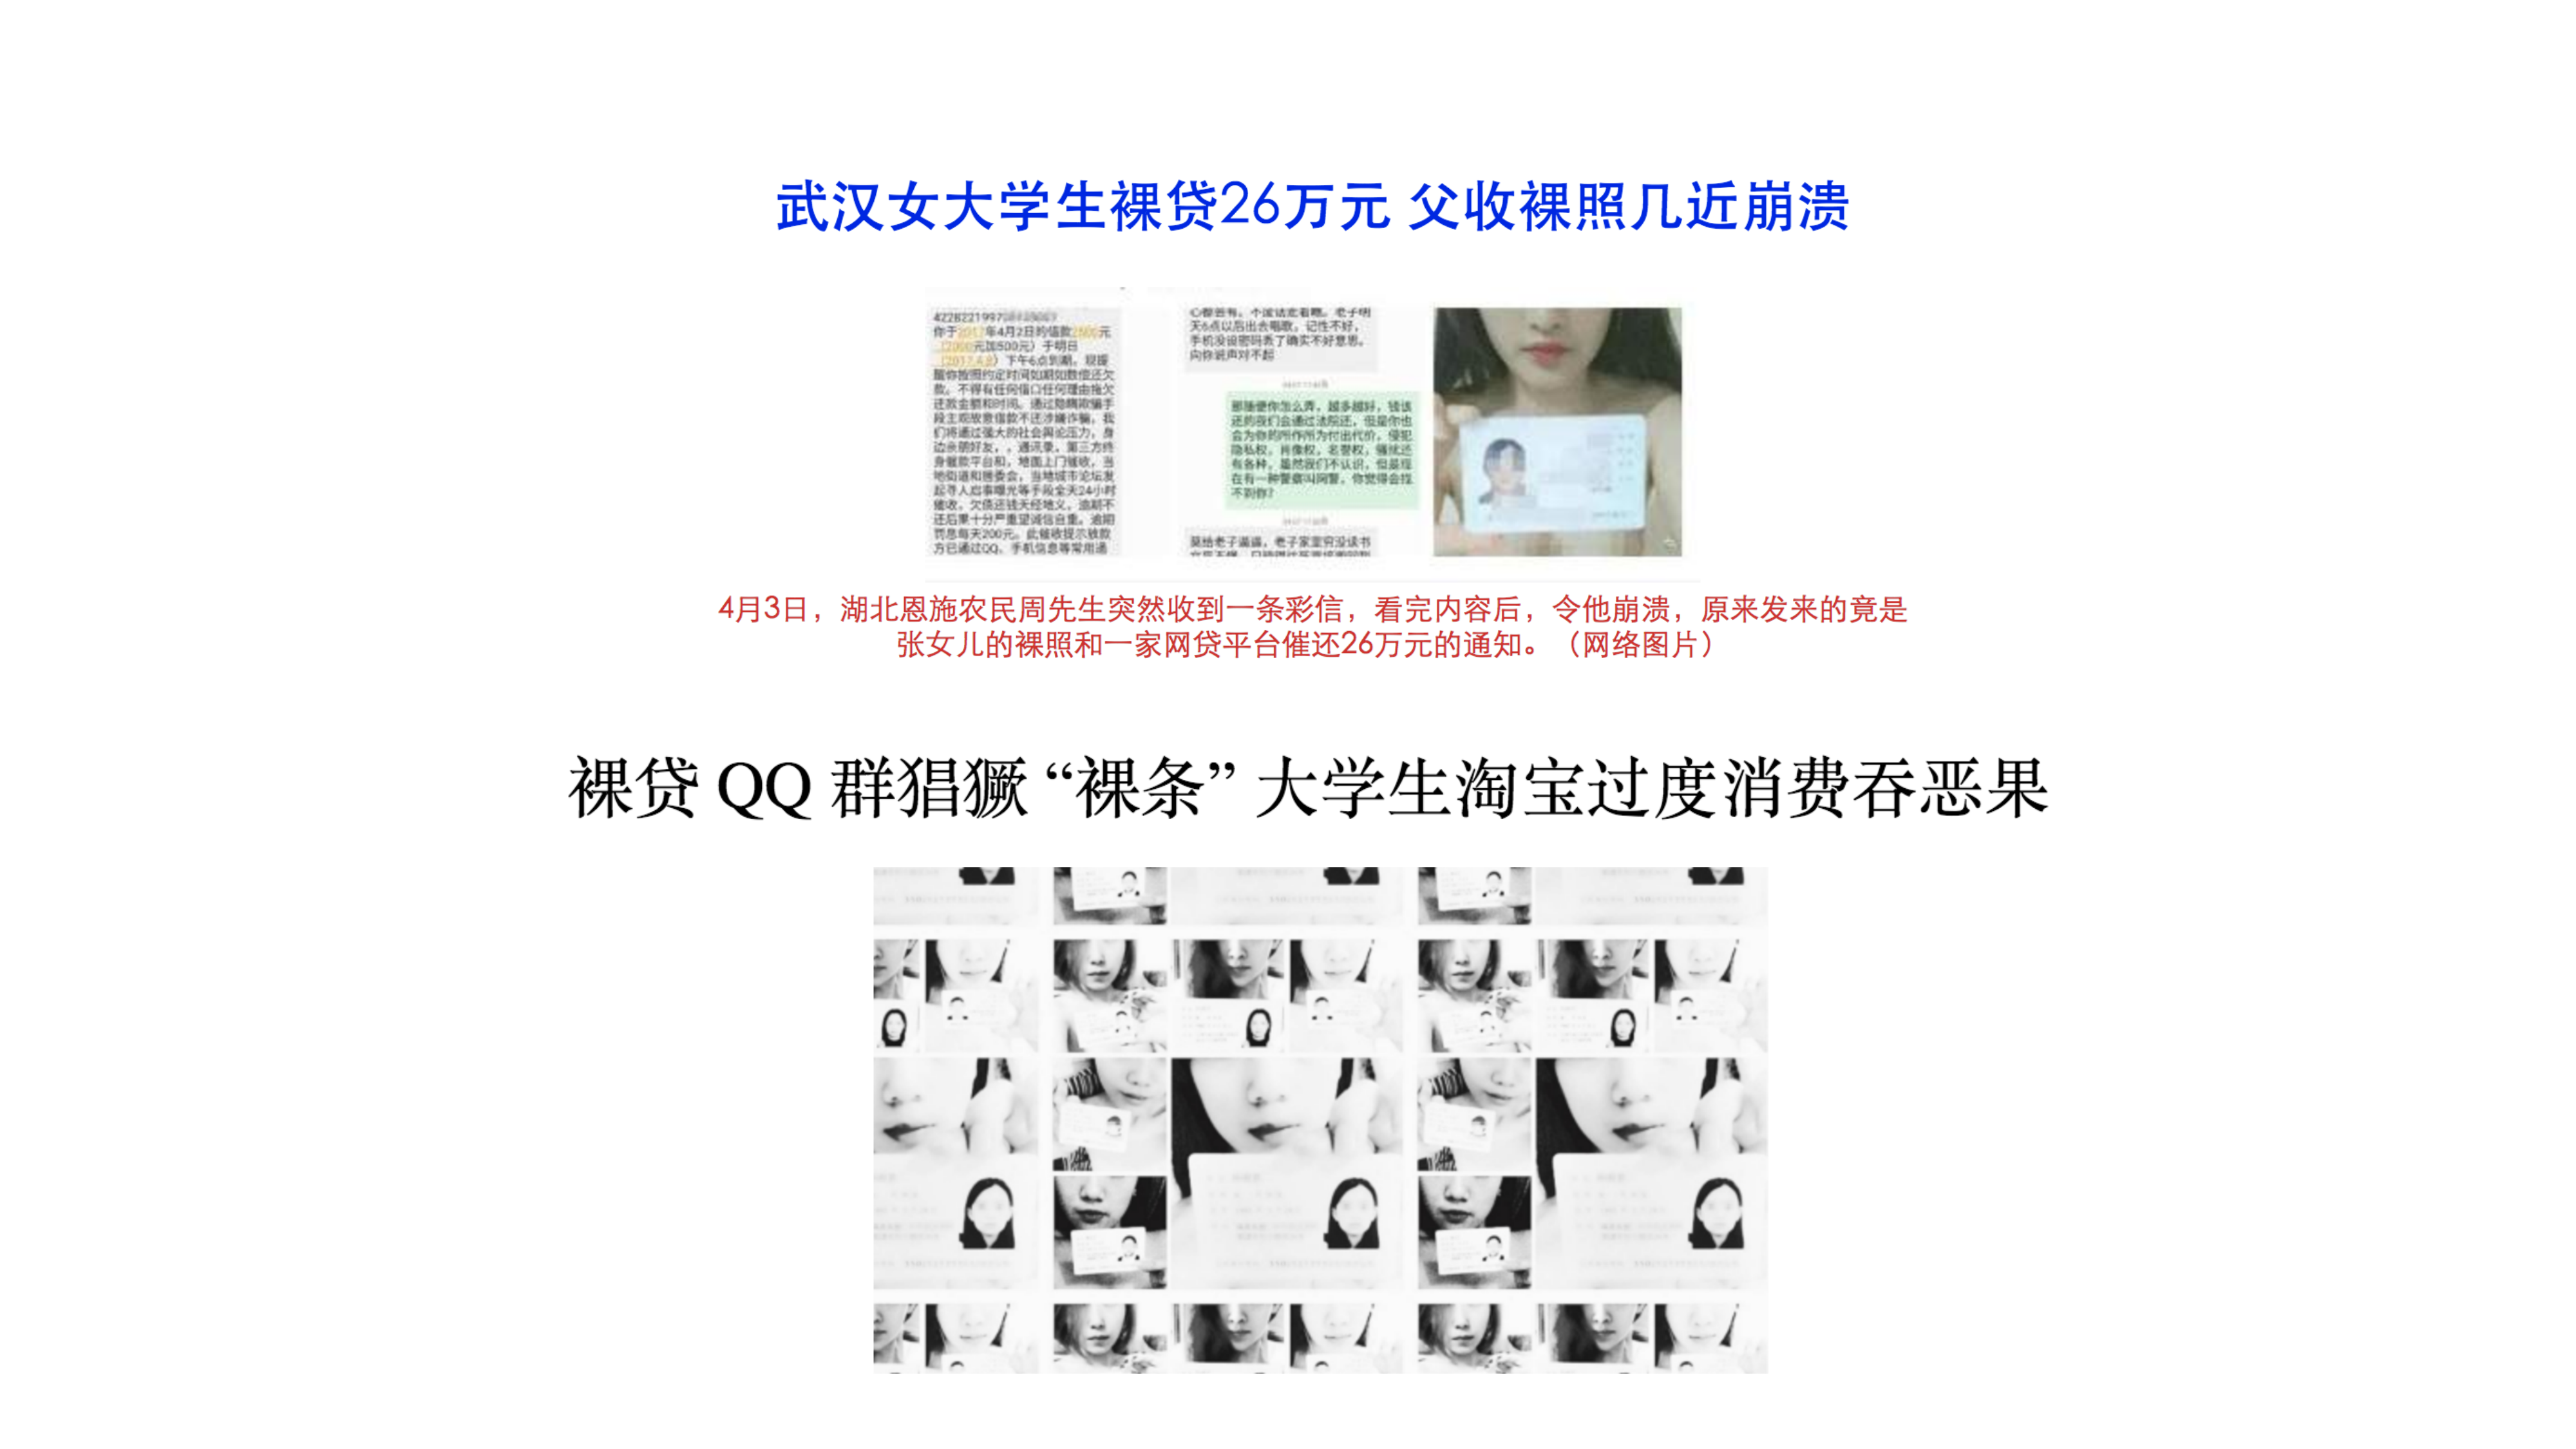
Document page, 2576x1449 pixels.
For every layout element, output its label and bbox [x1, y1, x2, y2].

picture [288, 713, 2412, 1374]
picture [583, 131, 1942, 709]
